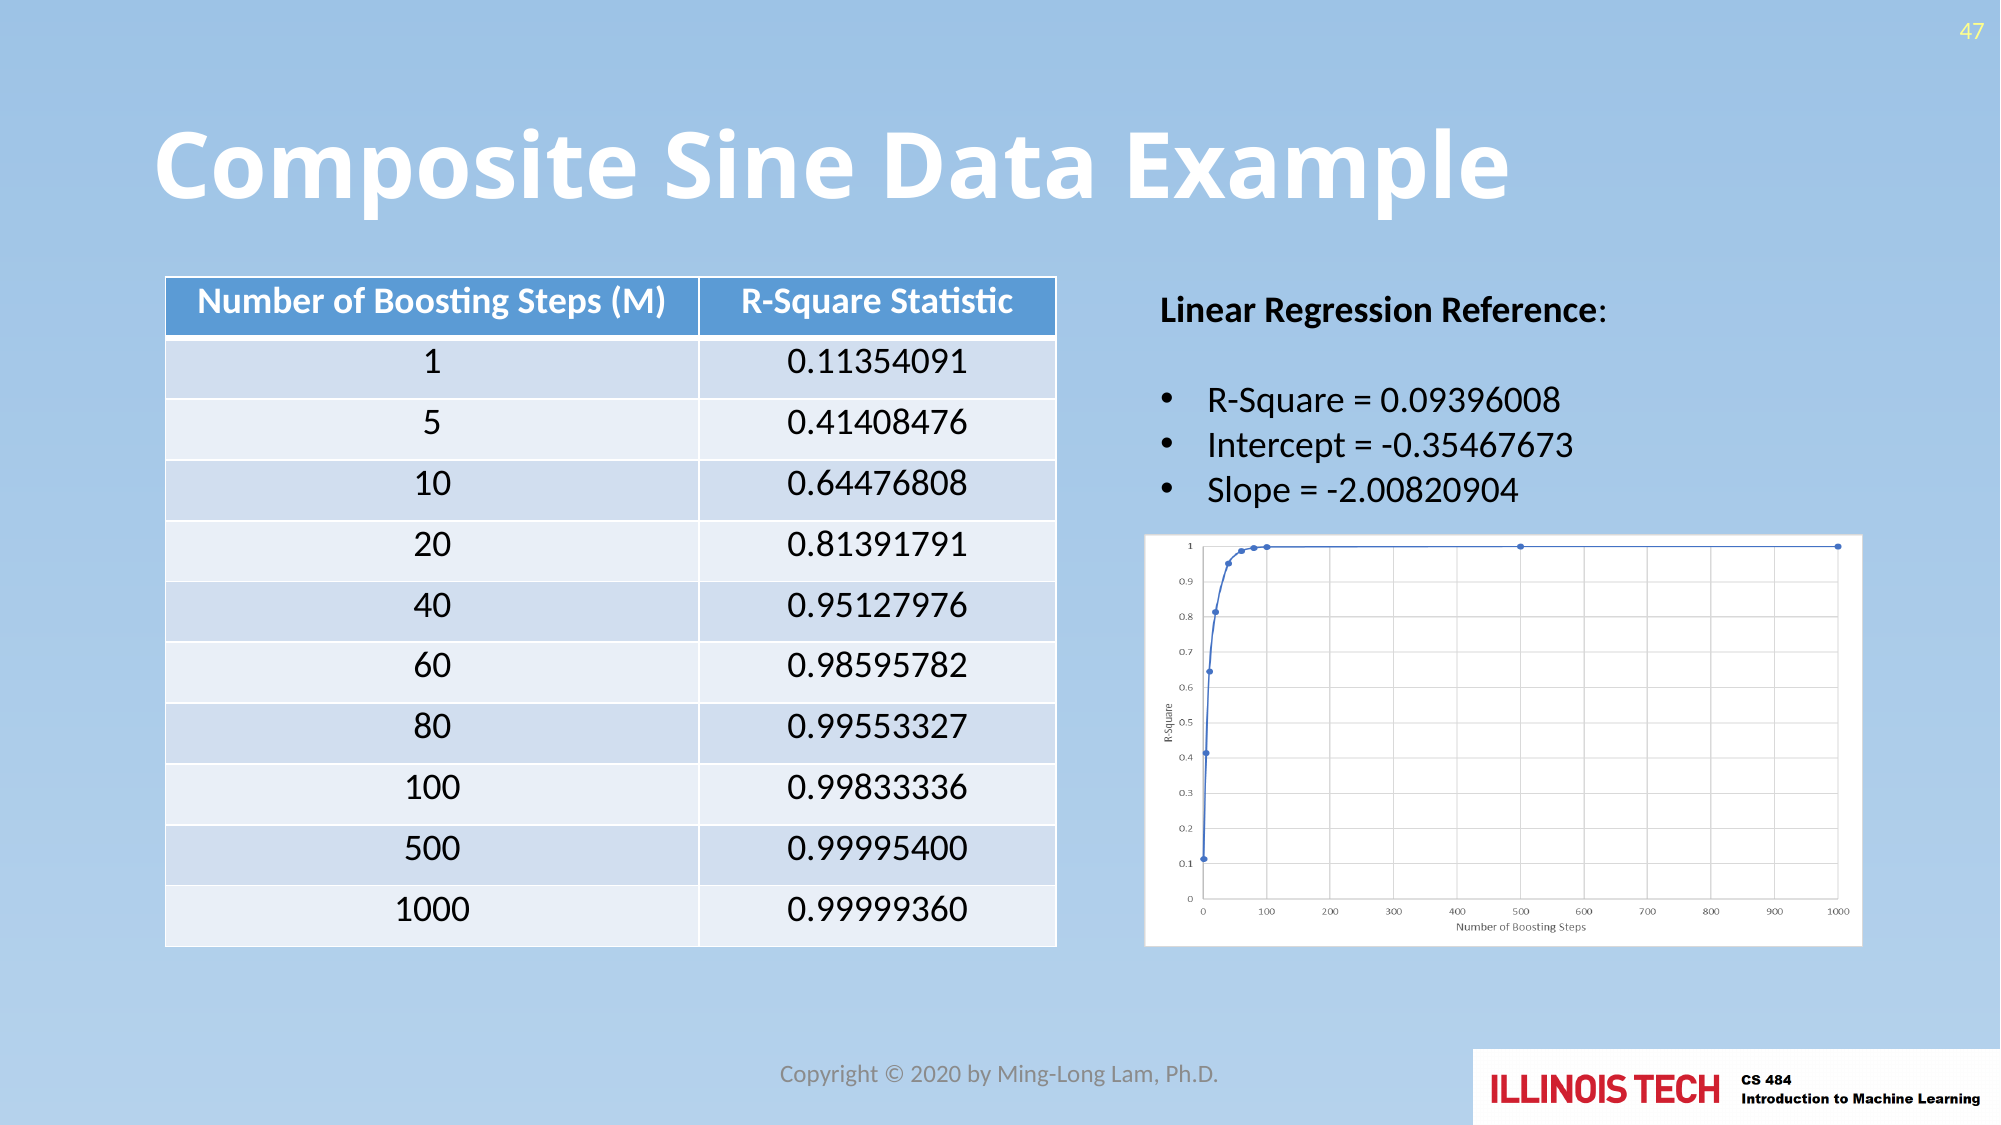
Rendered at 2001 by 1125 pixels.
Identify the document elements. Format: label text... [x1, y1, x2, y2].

table_cell 1000 [166, 886, 698, 946]
table_cell 0.41408476 [700, 400, 1055, 459]
table_cell 500 [166, 826, 698, 885]
table_cell 20 [166, 522, 698, 581]
text_box Linear Regression Reference: R-Square = 0.09396008 Intercept = -0.35467673 Slope = -2.00820904 [1145, 277, 1623, 517]
footer Copyright © 2020 by Ming-Long Lam, Ph.D. [662, 1042, 1338, 1103]
table_cell 0.81391791 [700, 522, 1055, 581]
table_cell 0.95127976 [700, 582, 1055, 641]
table_cell 0.64476808 [700, 461, 1055, 520]
table_cell 0.98595782 [700, 643, 1055, 702]
table_cell 0.99833336 [700, 765, 1055, 824]
table_cell 0.99999360 [700, 886, 1055, 946]
table_cell 5 [166, 400, 698, 459]
picture [1473, 1049, 2000, 1125]
table_header R-Square Statistic [700, 278, 1055, 335]
table_cell 0.99995400 [700, 826, 1055, 885]
table_cell 80 [166, 704, 698, 763]
table_cell 40 [166, 582, 698, 641]
table_header Number of Boosting Steps (M) [166, 278, 698, 335]
table_cell 10 [166, 461, 698, 520]
table_cell 100 [166, 765, 698, 824]
table_cell 60 [166, 643, 698, 702]
slide_number 47 [1550, 0, 2000, 60]
table_cell 1 [166, 341, 698, 398]
title Composite Sine Data Example [137, 59, 1863, 278]
table_cell 0.11354091 [700, 341, 1055, 398]
picture [1144, 534, 1863, 947]
table_cell 0.99553327 [700, 704, 1055, 763]
